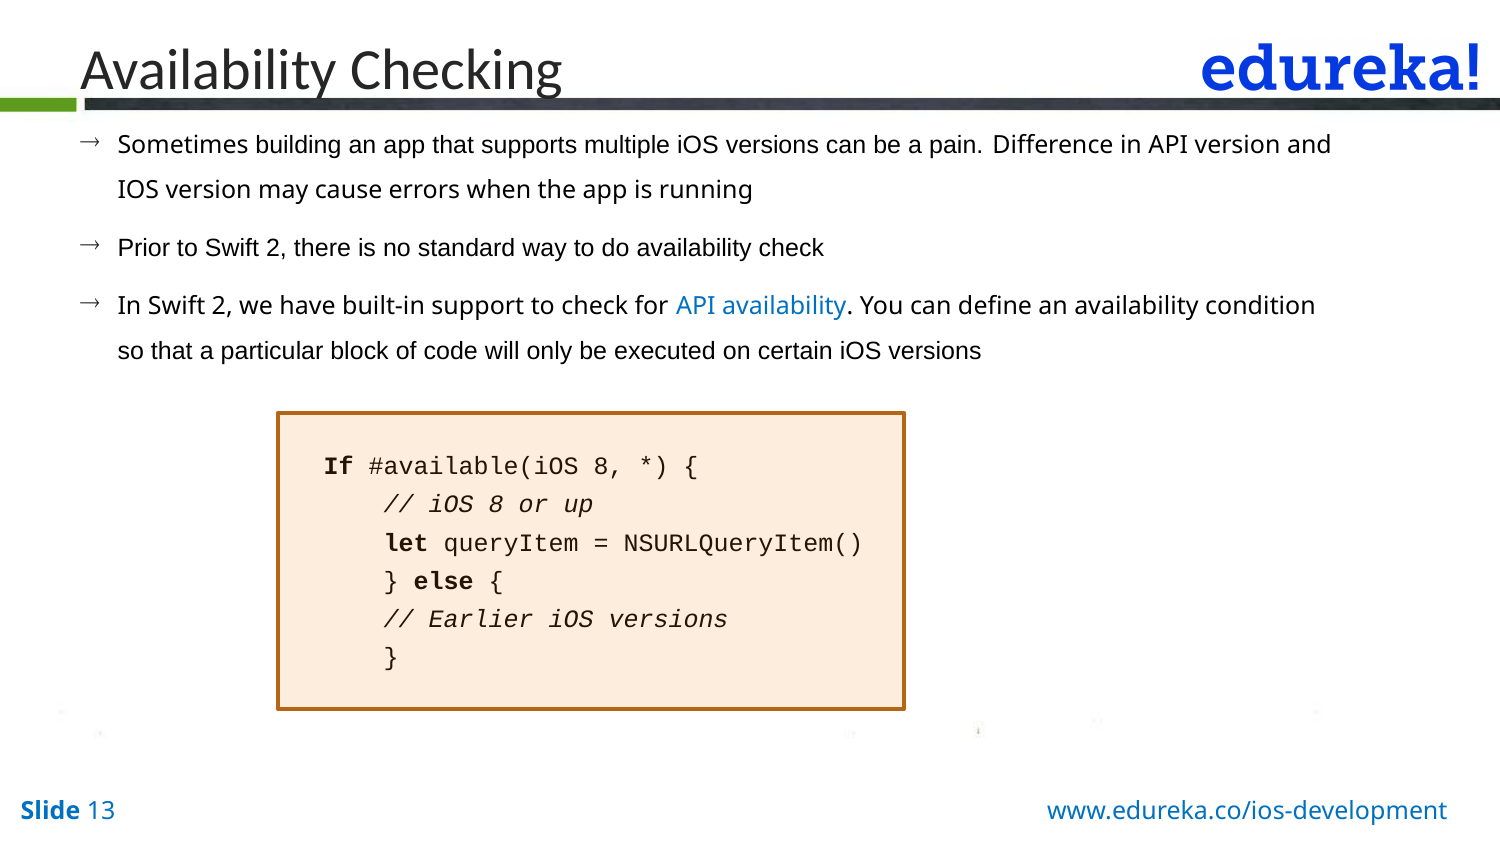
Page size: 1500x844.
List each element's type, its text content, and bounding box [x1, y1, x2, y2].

text_box Availability Checking [65, 23, 1010, 103]
list Sometimes building an app that supports multiple iOS versions can be a pain. Difference in API version and IOS version may cause errors when the app is running Prior to Swift 2, there is no standard way to do availability check In Swift 2, we have built-in support to check for API availability. You can define an availability condition so that a particular block of code will only be executed on certain iOS versions If #available(iOS 8, *) { // iOS 8 or up let queryItem = NSURLQueryItem() } else { // Earlier iOS versions } [64, 98, 1365, 550]
text_box [276, 411, 906, 711]
picture [0, 0, 1500, 844]
